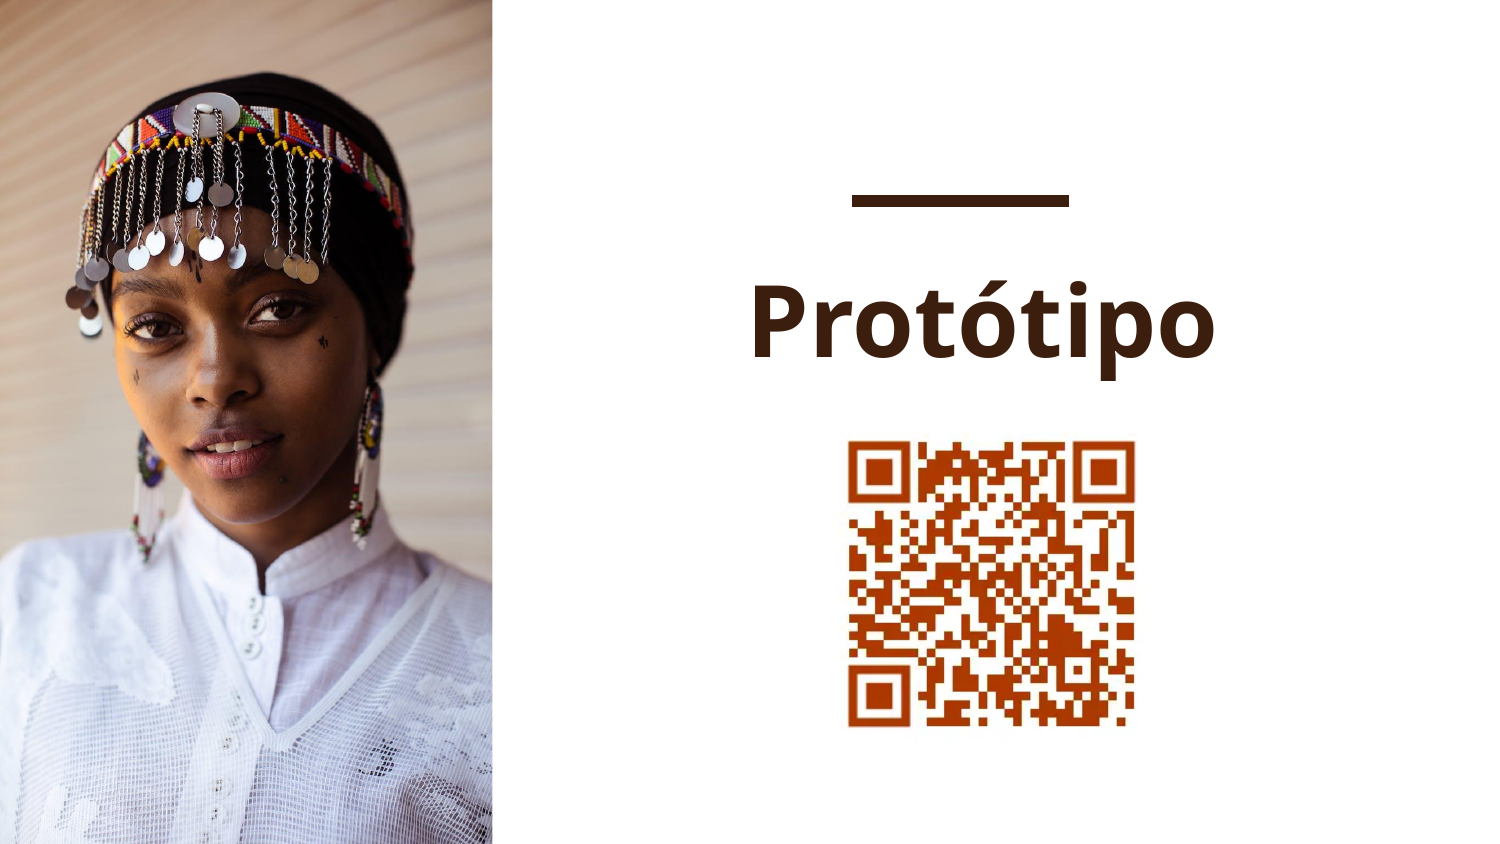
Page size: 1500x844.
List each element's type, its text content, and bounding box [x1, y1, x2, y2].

picture [811, 404, 1181, 774]
text_box Protótipo [496, 210, 1500, 426]
picture [0, 0, 493, 844]
